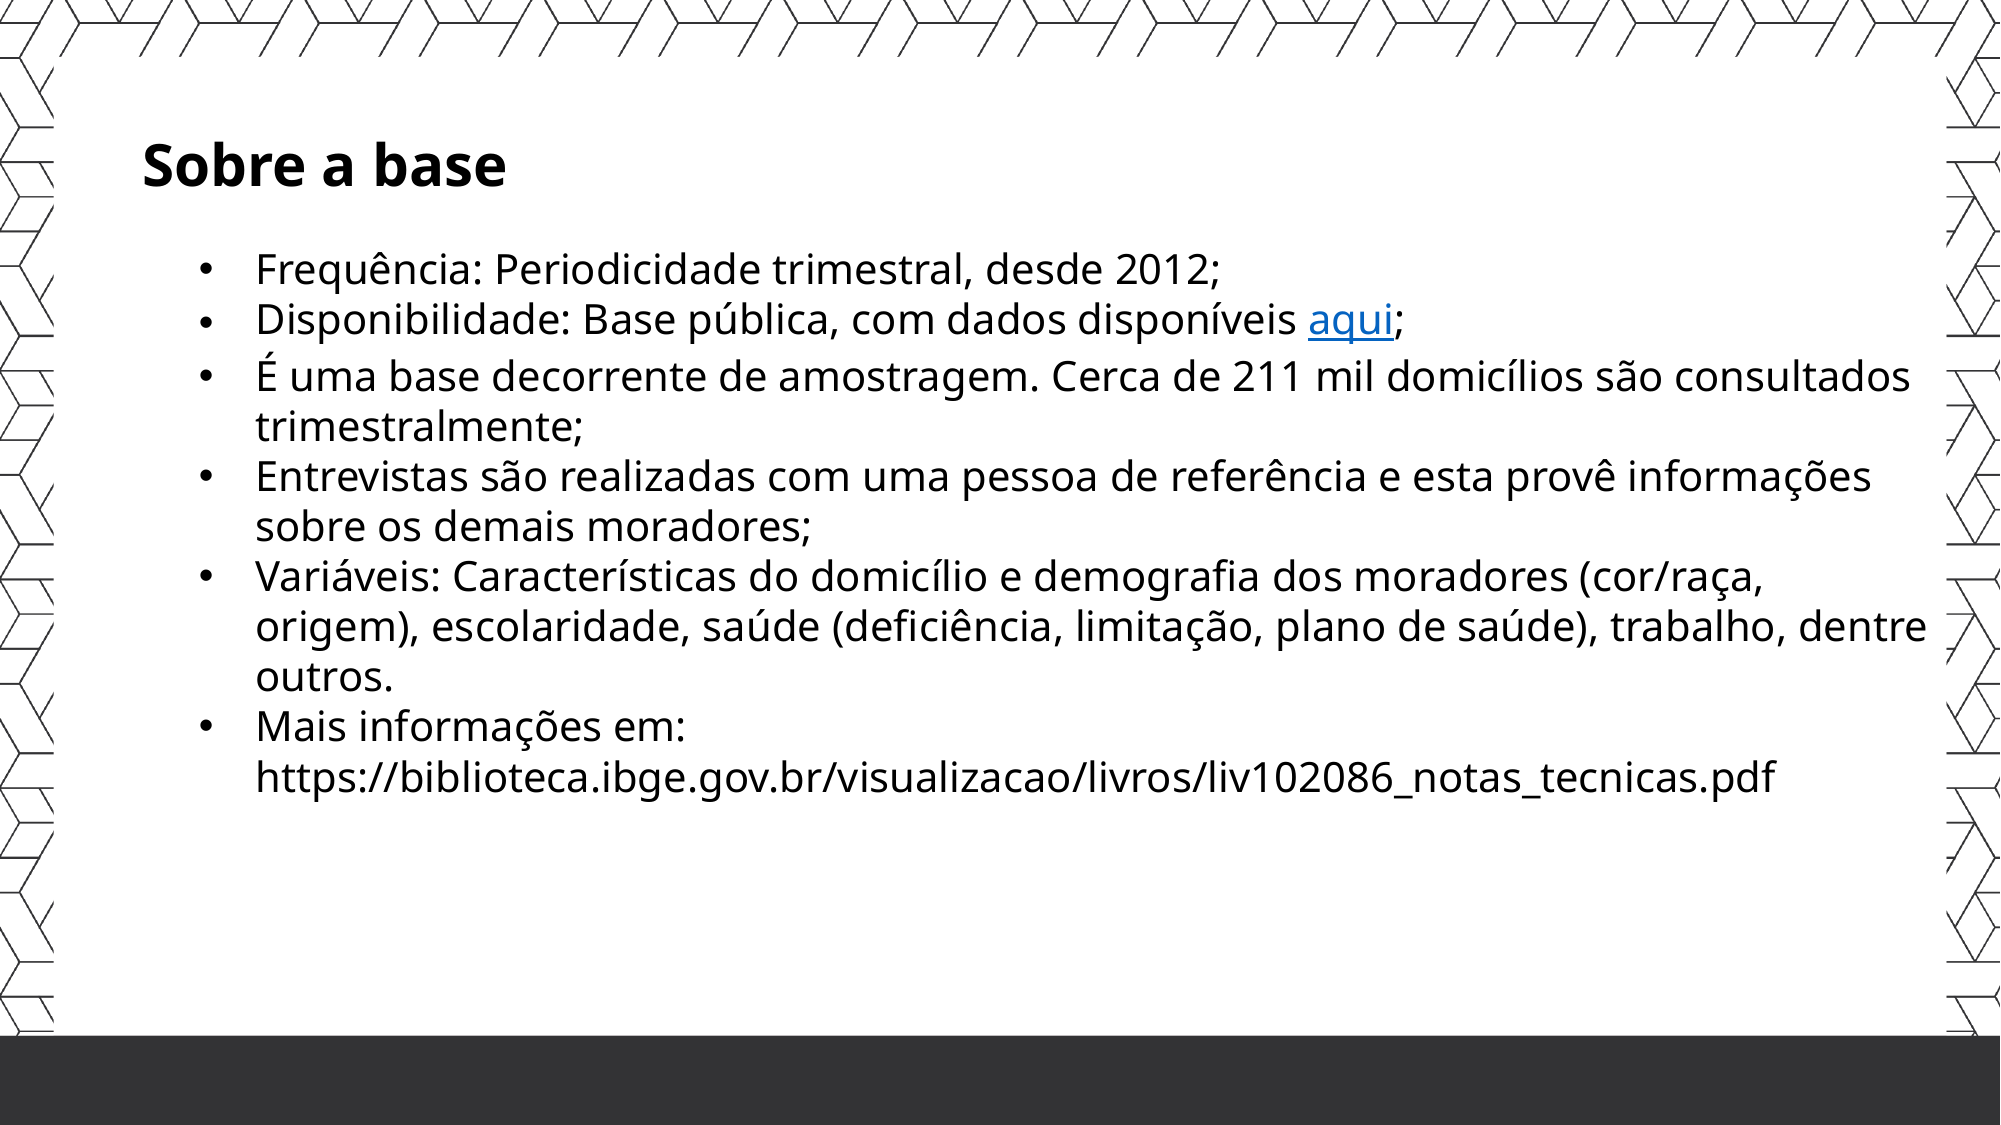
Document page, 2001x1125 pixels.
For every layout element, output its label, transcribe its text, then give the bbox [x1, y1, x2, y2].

picture [0, 0, 2000, 1125]
text_box Sobre a base Frequência: Periodicidade trimestral, desde 2012; Disponibilidade: Base pública, com dados disponíveis aqui; É uma base decorrente de amostragem. Cerca de 211 mil domicílios são consultados trimestralmente; Entrevistas são realizadas com uma pessoa de referência e esta provê informações sobre os demais moradores; Variáveis: Características do domicílio e demografia dos moradores (cor/raça, origem), escolaridade, saúde (deficiência, limitação, plano de saúde), trabalho, dentre outros. Mais informações em: https://biblioteca.ibge.gov.br/visualizacao/livros/liv102086_notas_tecnicas.pdf [142, 128, 1931, 801]
